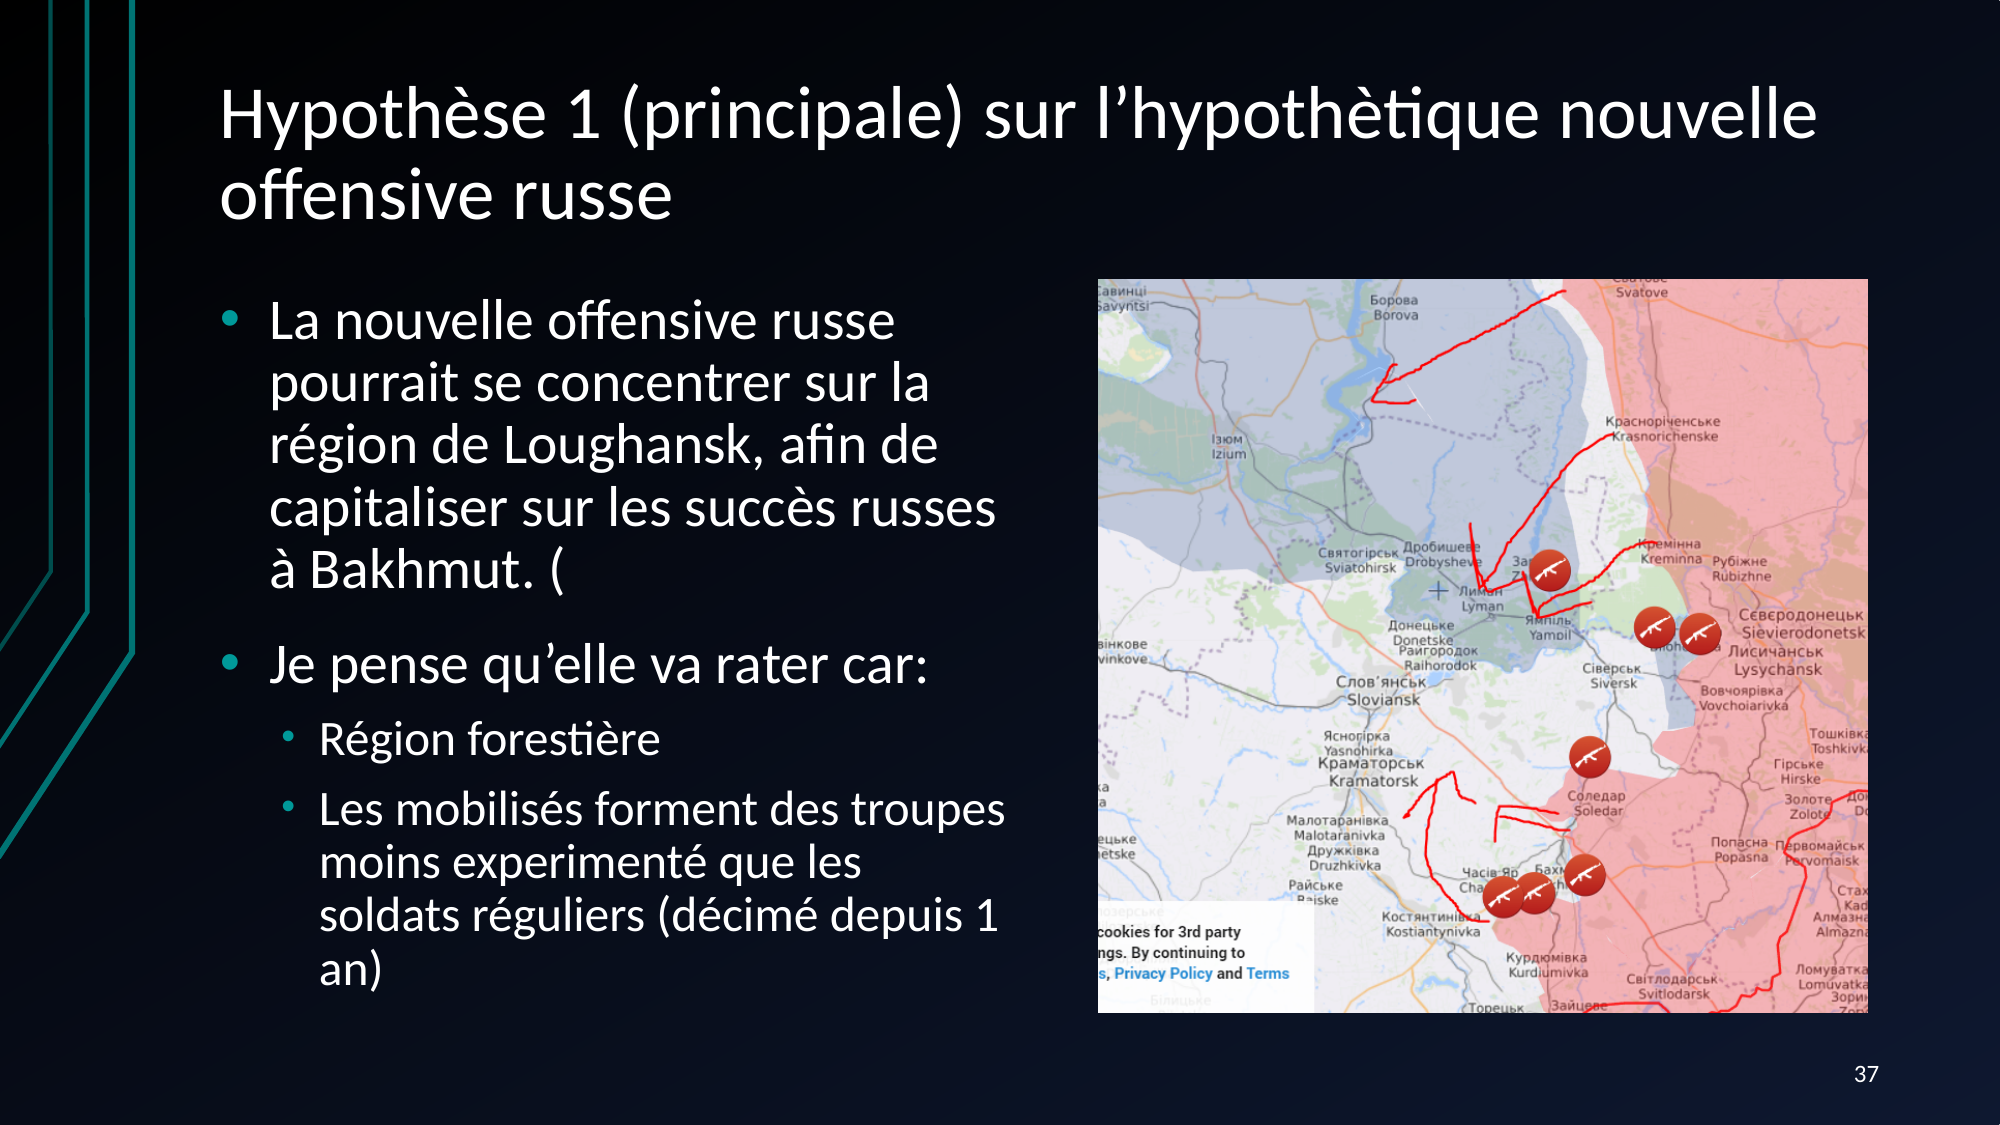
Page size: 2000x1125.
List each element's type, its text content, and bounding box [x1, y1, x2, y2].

slide_number 37 [1732, 1042, 1900, 1103]
list La nouvelle offensive russe pourrait se concentrer sur la région de Loughansk, afin de capitaliser sur les succès russes à Bakhmut. ( Je pense qu’elle va rater car: Région forestière Les mobilisés forment des troupes moins experimenté que les soldats réguliers (décimé depuis 1 an) [199, 279, 1033, 1013]
title Hypothèse 1 (principale) sur l’hypothètique nouvelle offensive russe [199, 45, 1900, 246]
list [1097, 279, 1869, 1013]
